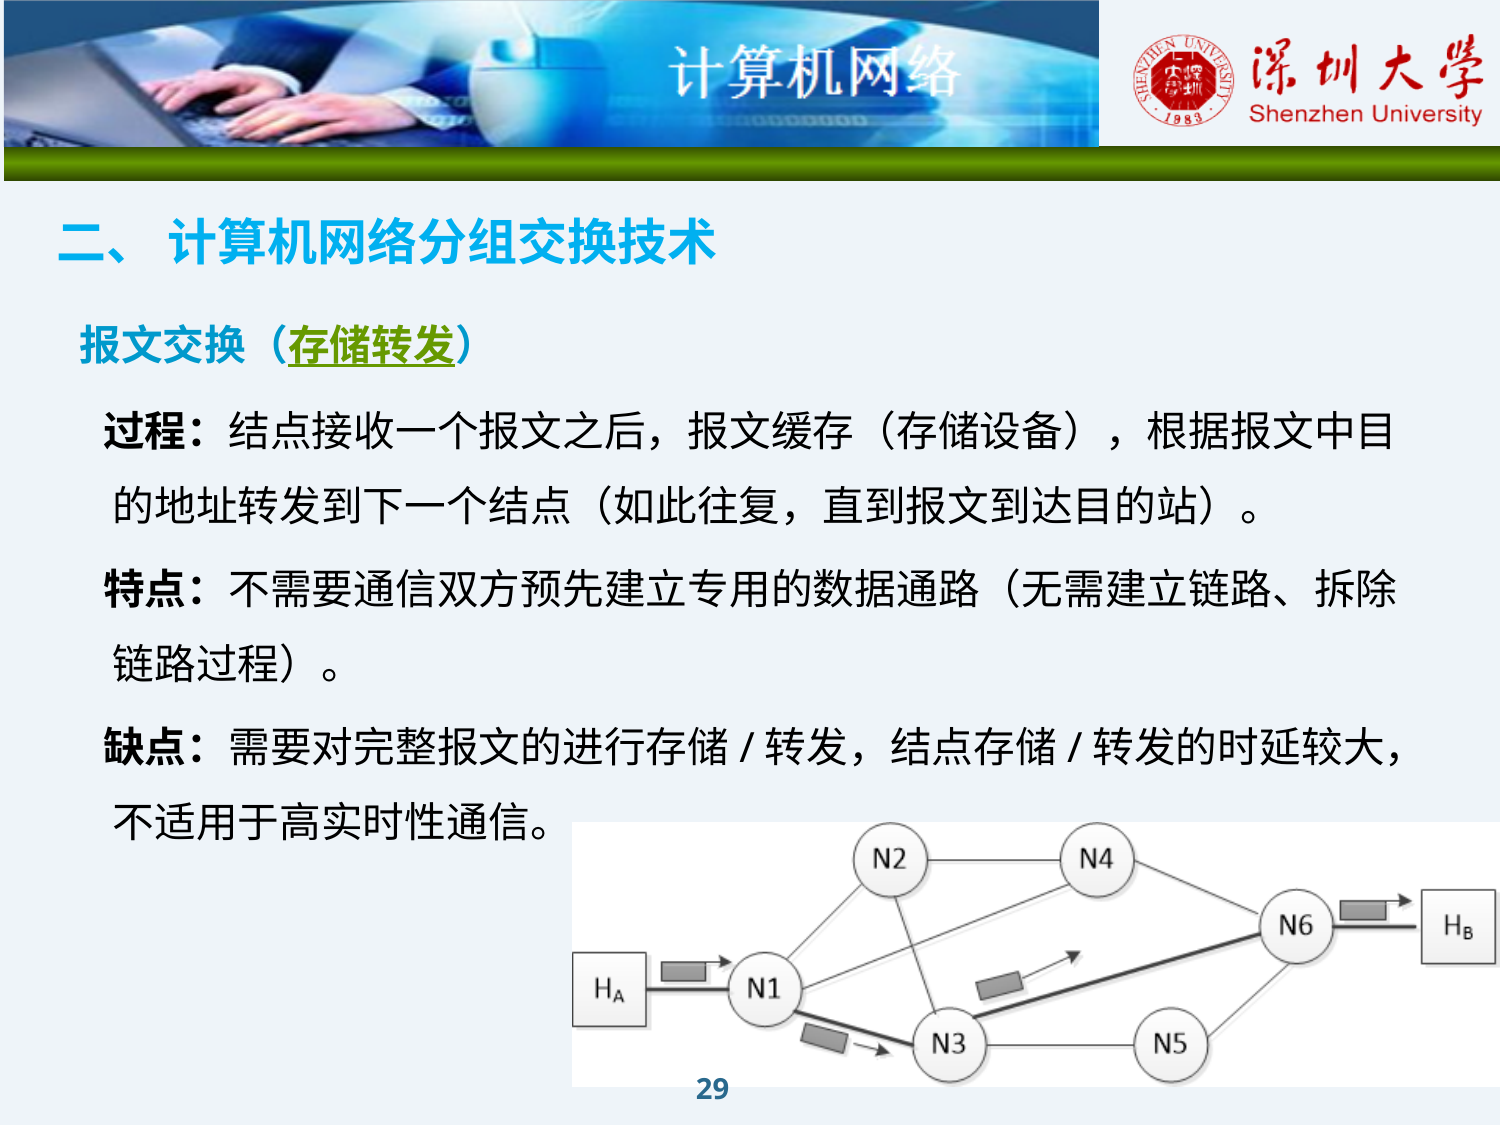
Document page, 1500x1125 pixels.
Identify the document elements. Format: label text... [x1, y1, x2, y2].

picture [3, 1, 1099, 147]
slide_number 29 [537, 1062, 888, 1111]
list 二、 计算机网络分组交换技术 报文交换（存储转发） 过程：结点接收一个报文之后，报文缓存（存储设备），根据报文中目的地址转发到下一个结点（如此往复，直到报文到达目的站）。 特点：不需要通信双方预先建立专用的数据通路（无需建立链路、拆除链路过程）。 缺点：需要对完整报文的进行存储/转发，结点存储/转发的时延较大，不适用于高实时性通信。 [41, 172, 1425, 858]
picture [1113, 18, 1488, 147]
picture [572, 822, 1500, 1087]
